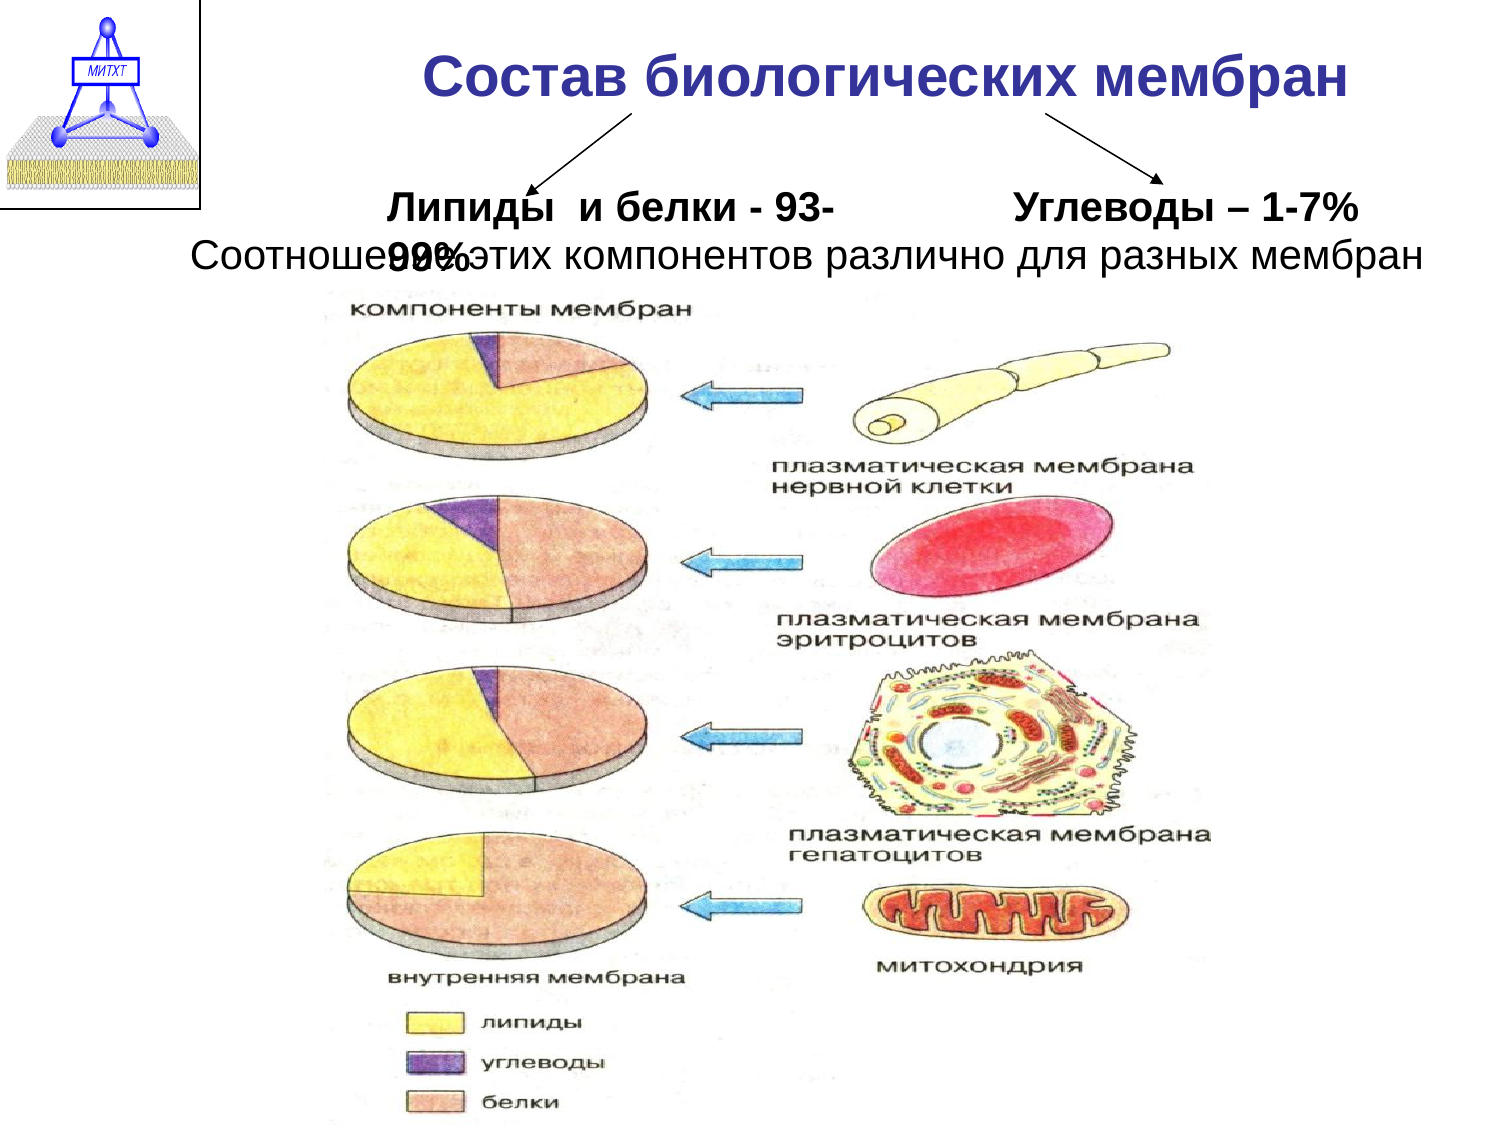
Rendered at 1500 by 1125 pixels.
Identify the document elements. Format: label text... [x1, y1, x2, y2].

picture [324, 290, 1211, 1125]
text_box Углеводы – 1-7% [998, 172, 1378, 220]
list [0, 0, 200, 209]
text_box Соотношение этих компонентов различно для разных мембран [94, 220, 1500, 286]
text_box Состав биологических мембран [407, 31, 1373, 116]
text_box Липиды и белки - 93-99% [372, 172, 932, 220]
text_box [525, 113, 632, 197]
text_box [1045, 113, 1164, 185]
